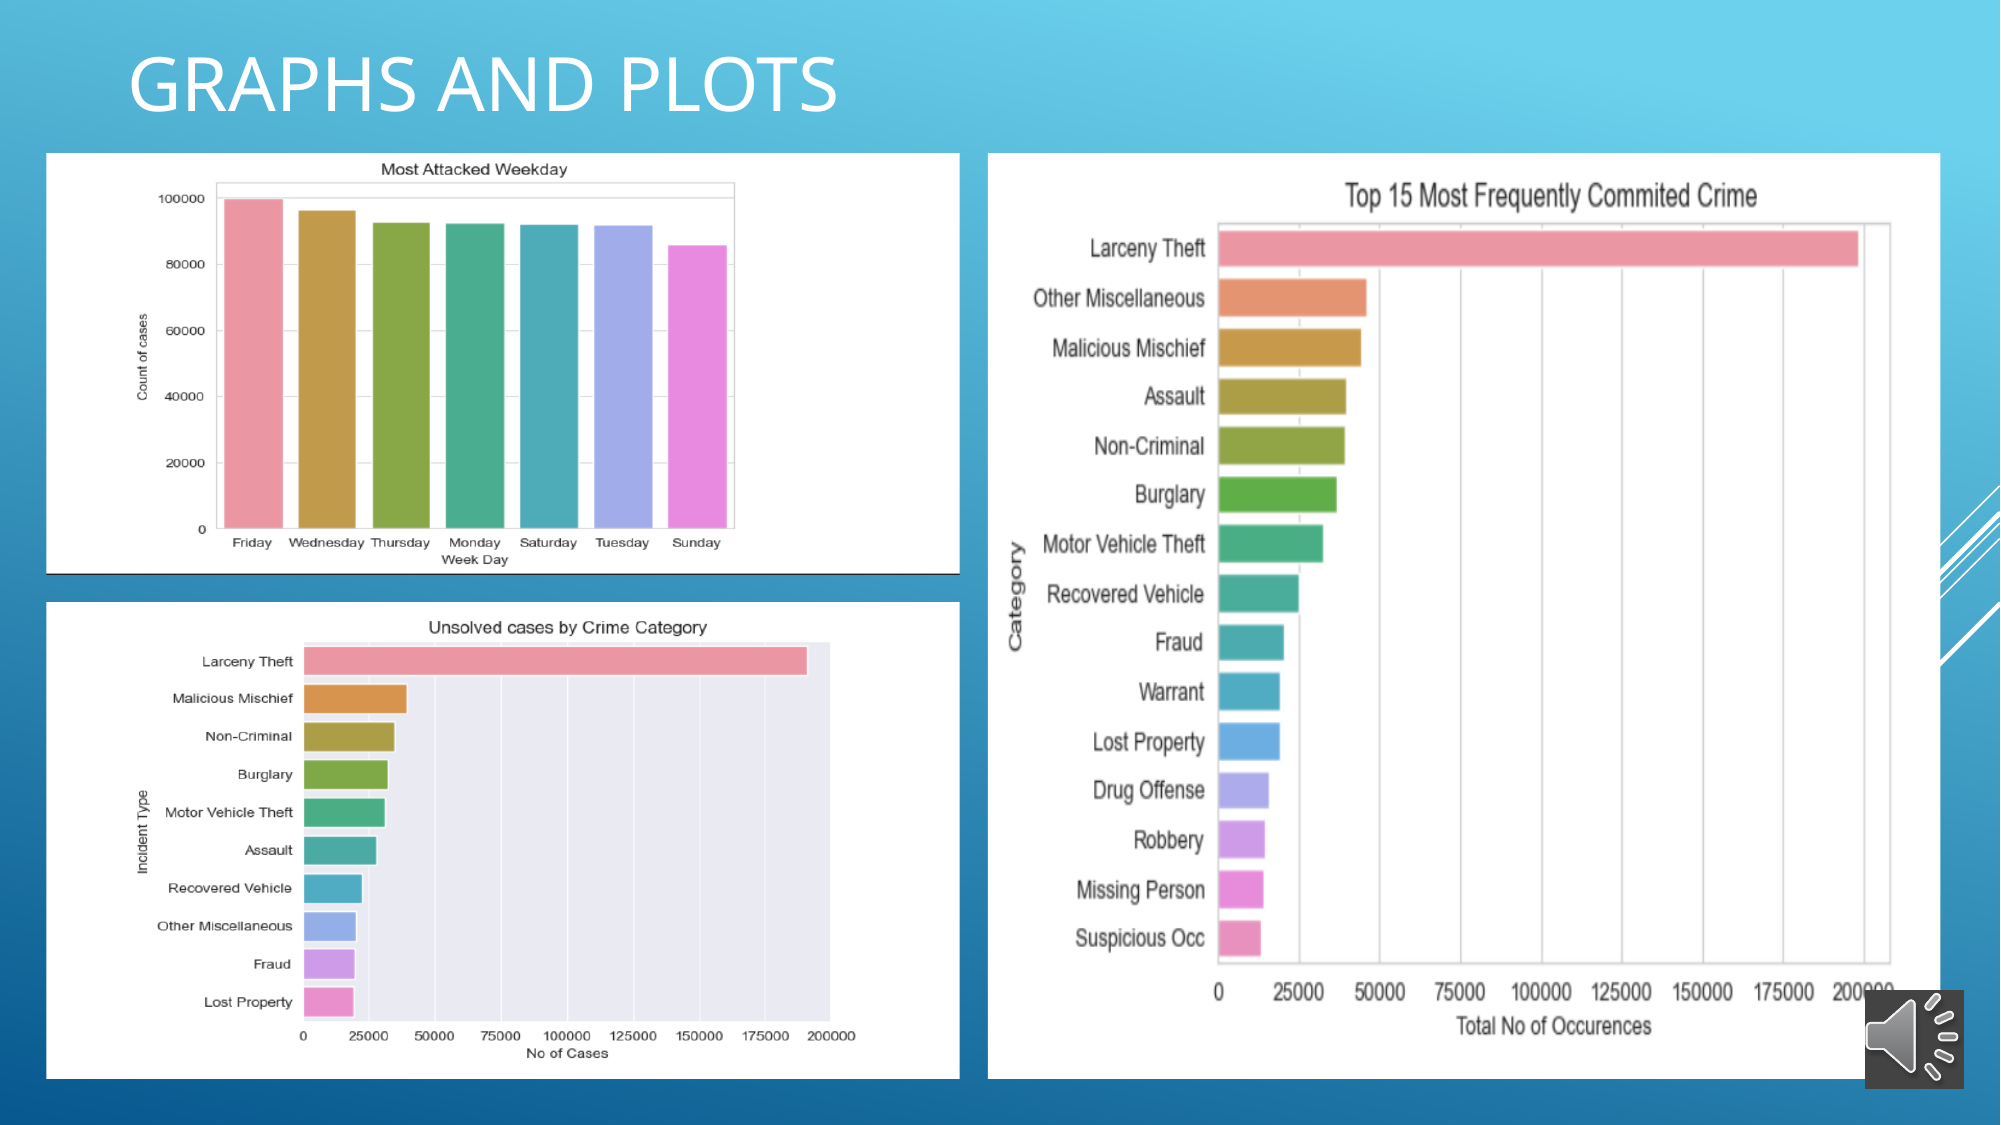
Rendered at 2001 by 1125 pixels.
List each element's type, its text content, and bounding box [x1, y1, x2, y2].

title Graphs and Plots [112, 10, 1513, 154]
picture [987, 153, 1965, 1090]
picture [45, 601, 960, 1079]
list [45, 153, 960, 575]
